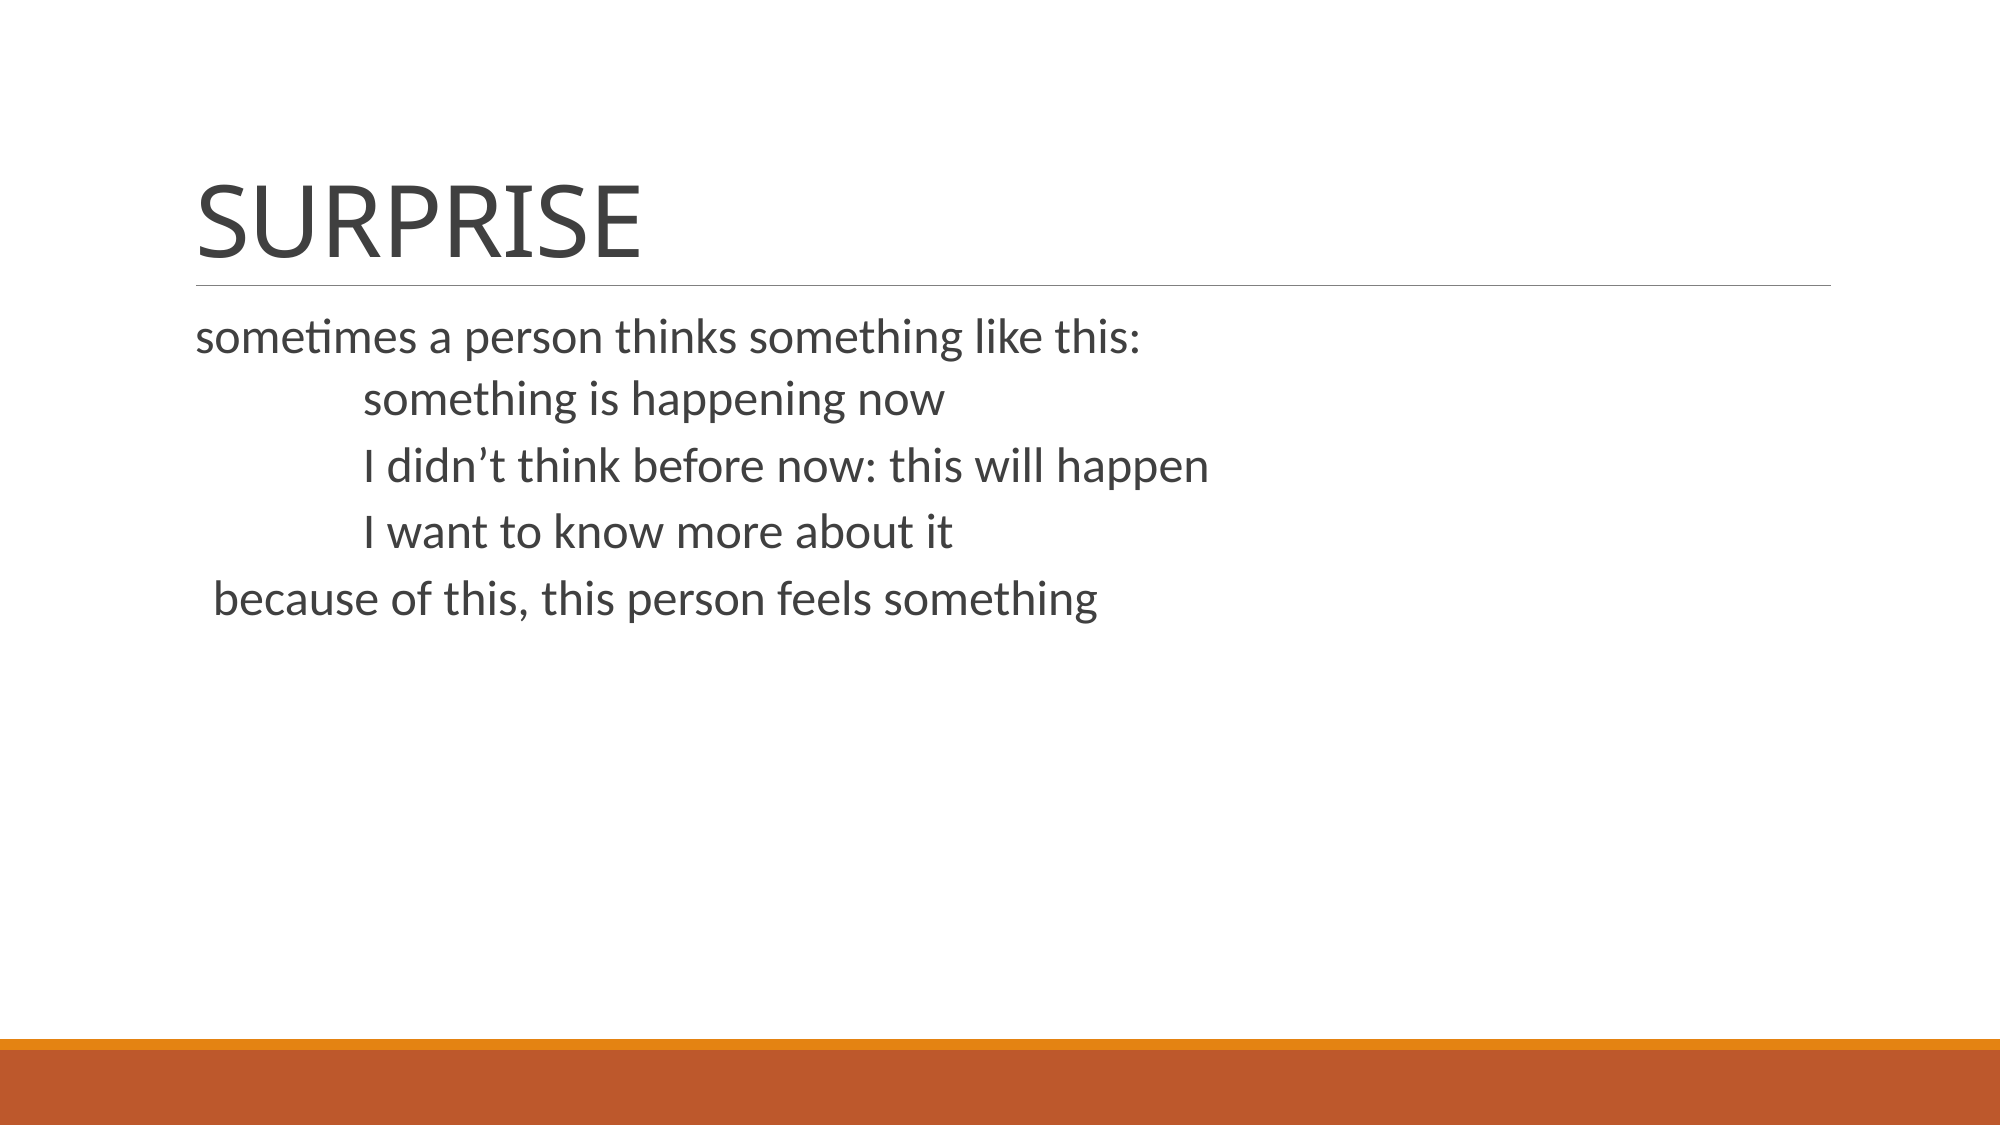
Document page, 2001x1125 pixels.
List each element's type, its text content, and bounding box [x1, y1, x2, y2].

title SURPRISE [180, 47, 1830, 285]
list sometimes a person thinks something like this: something is happening now I didn’t think before now: this will happen I want to know more about it because of this, this person feels something [180, 302, 1830, 963]
